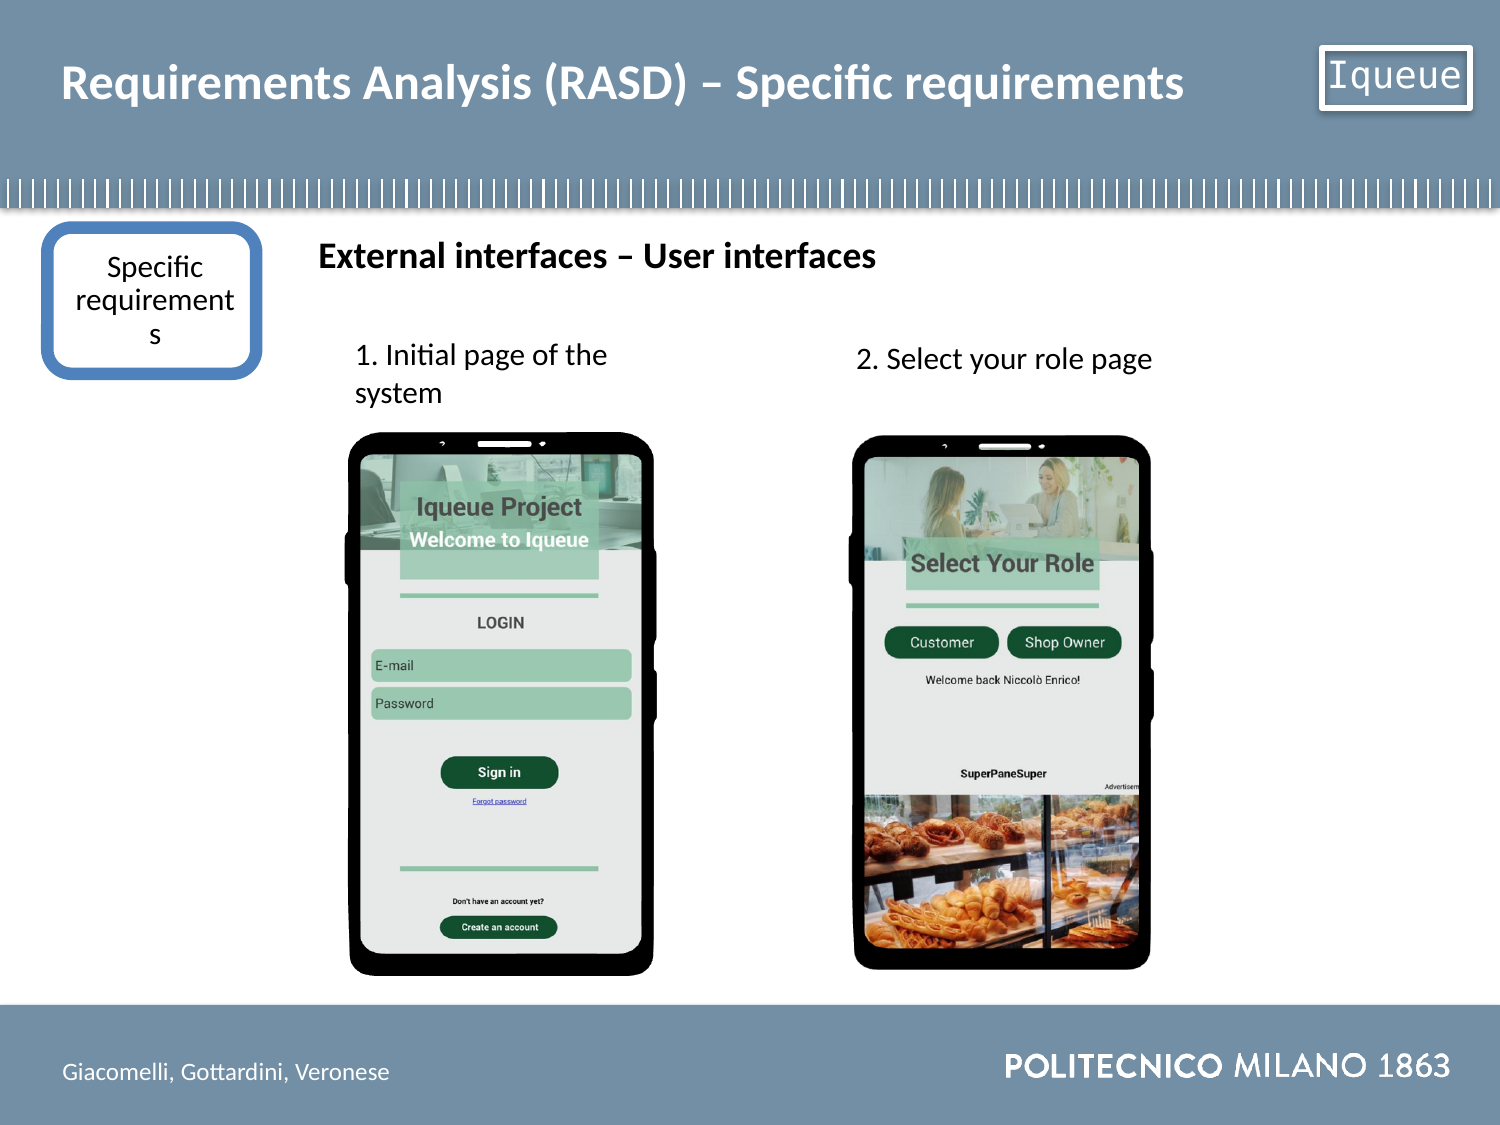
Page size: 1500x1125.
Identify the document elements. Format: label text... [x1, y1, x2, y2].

picture [331, 417, 668, 983]
text_box Giacomelli, Gottardini, Veronese [47, 1047, 632, 1093]
picture [841, 417, 1175, 983]
text_box 2. Select your role page [841, 327, 1500, 383]
text_box [1321, 47, 1471, 109]
picture [999, 1041, 1456, 1089]
text_box 𝙸𝚚𝚞𝚎𝚞𝚎 [1312, 43, 1480, 104]
text_box [72, 47, 1480, 186]
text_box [0, 168, 332, 472]
title Requirements Analysis (RASD) – Specific requirements [46, 42, 1454, 124]
text_box External interfaces – User interfaces [335, 223, 893, 284]
text_box 1. Initial page of the system [340, 327, 668, 416]
